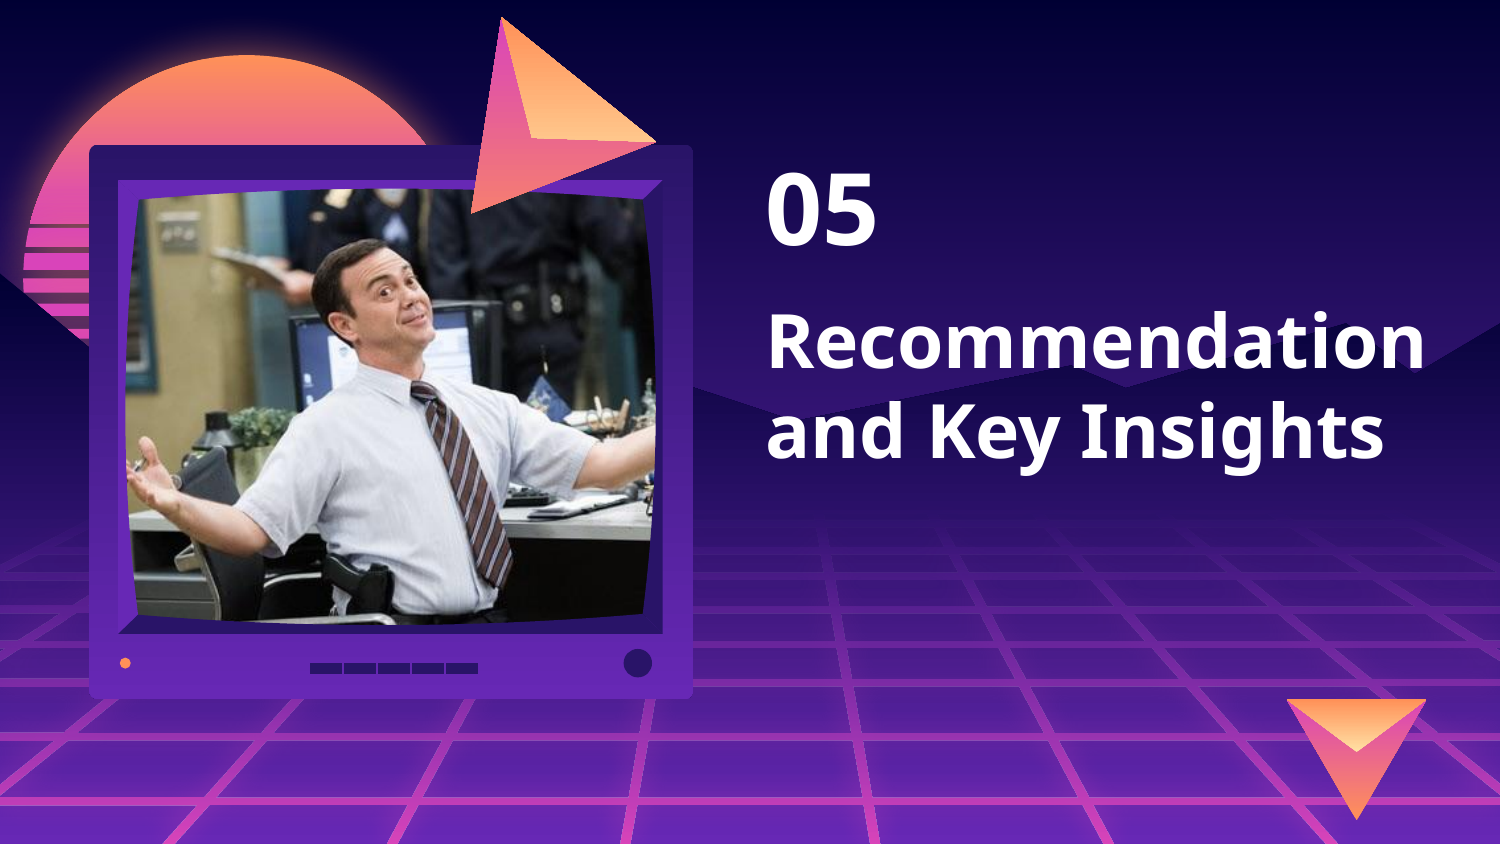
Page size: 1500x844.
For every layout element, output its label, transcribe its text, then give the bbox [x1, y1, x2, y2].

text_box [88, 144, 694, 700]
title Recommendation and Key Insights [750, 275, 1500, 492]
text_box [425, 60, 625, 233]
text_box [1286, 698, 1427, 821]
title 05 [750, 150, 953, 260]
